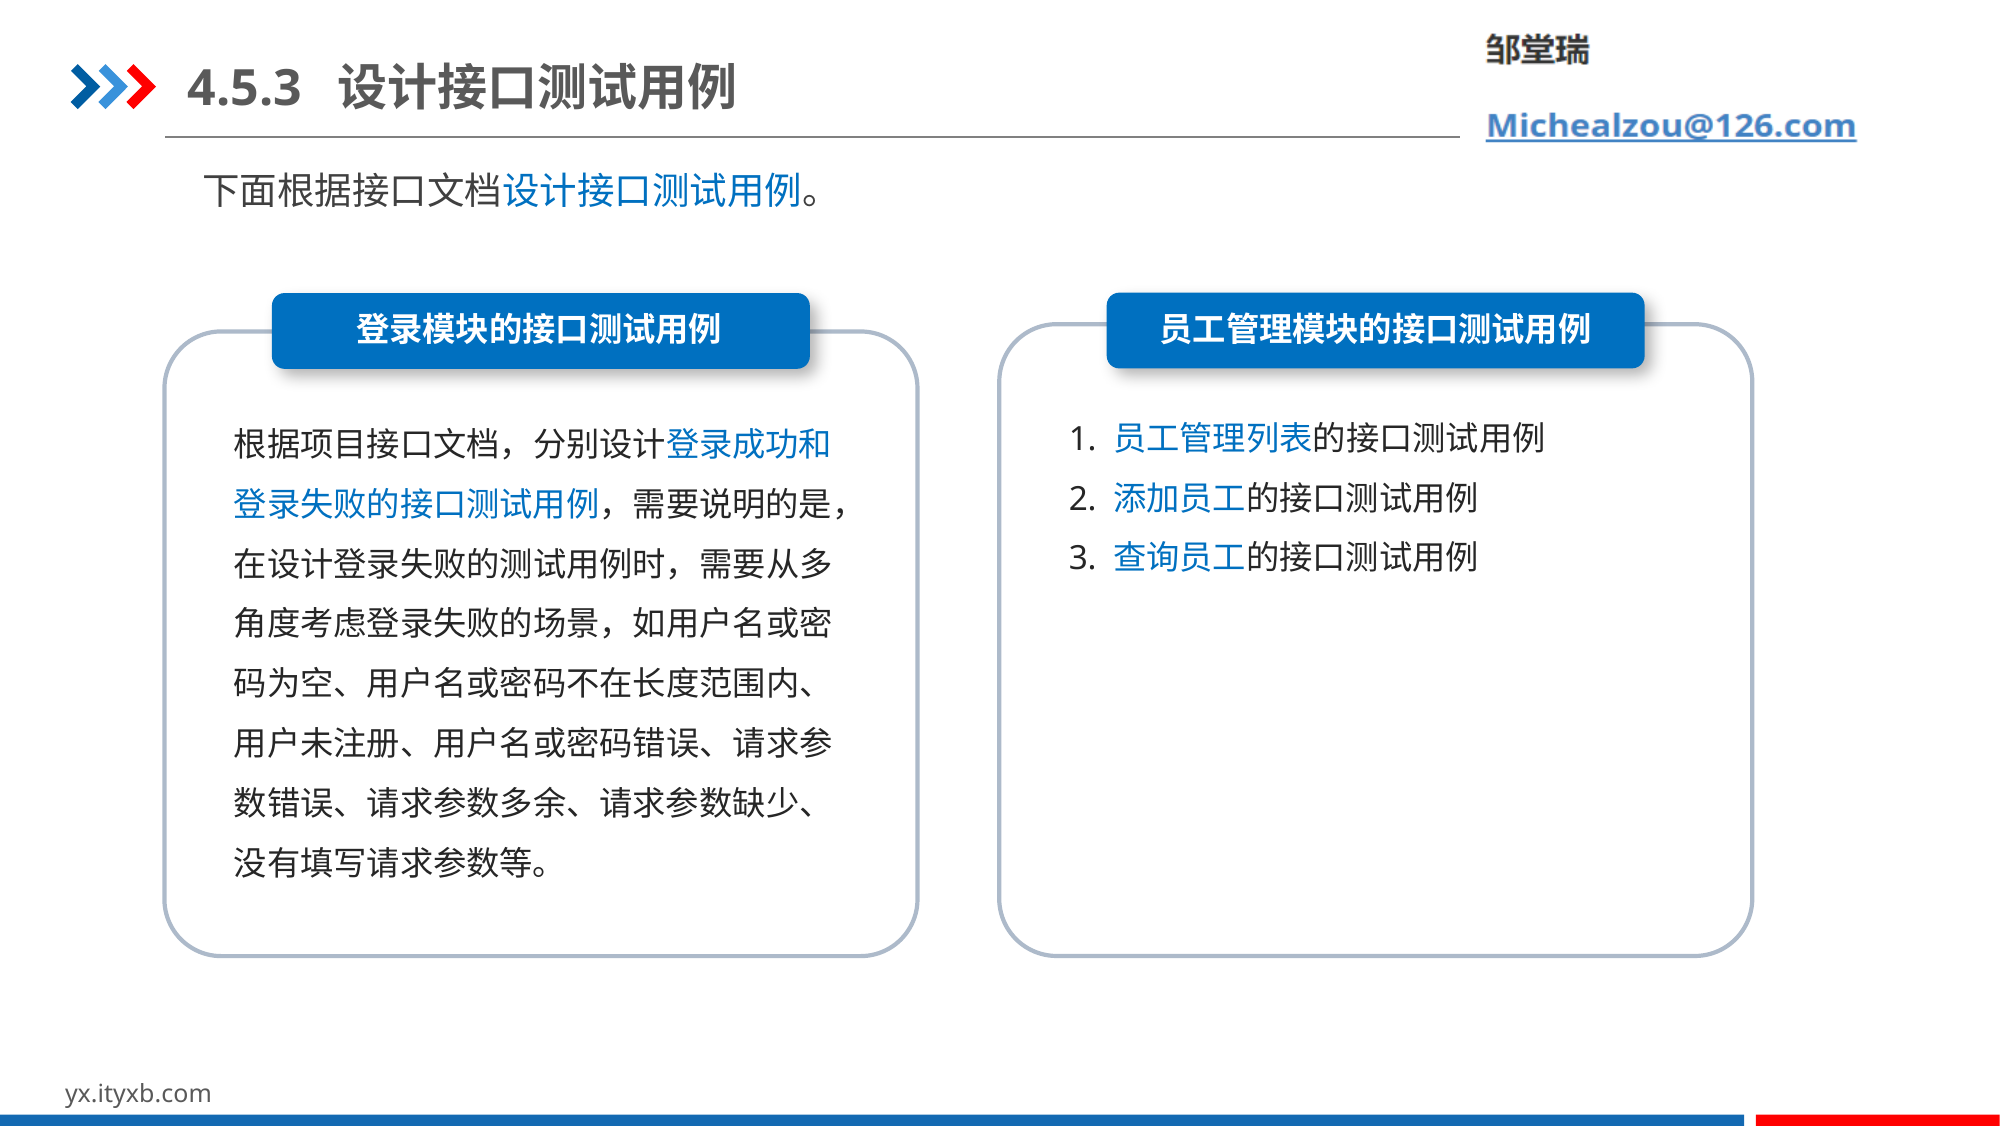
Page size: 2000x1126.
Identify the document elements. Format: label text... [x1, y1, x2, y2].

text_box 员工管理模块的接口测试用例 [1134, 301, 1617, 356]
text_box 下面根据接口文档设计接口测试用例。 [187, 137, 1886, 220]
text_box 4.5.3 设计接口测试用例 [187, 43, 827, 127]
text_box 根据项目接口文档，分别设计登录成功和登录失败的接口测试用例，需要说明的是，在设计登录失败的测试用例时，需要从多角度考虑登录失败的场景，如用户名或密码为空、用户名或密码不在长度范围内、用户未注册、用户名或密码错误、请求参数错误、请求参数多余、请求参数缺少、没有填写请求参数等。 [219, 395, 870, 890]
text_box 1. 员工管理列表的接口测试用例 2. 添加员工的接口测试用例 3. 查询员工的接口测试用例 [1053, 389, 1698, 698]
picture [1460, 0, 1898, 145]
text_box [269, 290, 812, 371]
text_box 登录模块的接口测试用例 [309, 301, 769, 356]
text_box [1106, 292, 1645, 369]
text_box [997, 322, 1755, 959]
text_box [162, 329, 920, 959]
